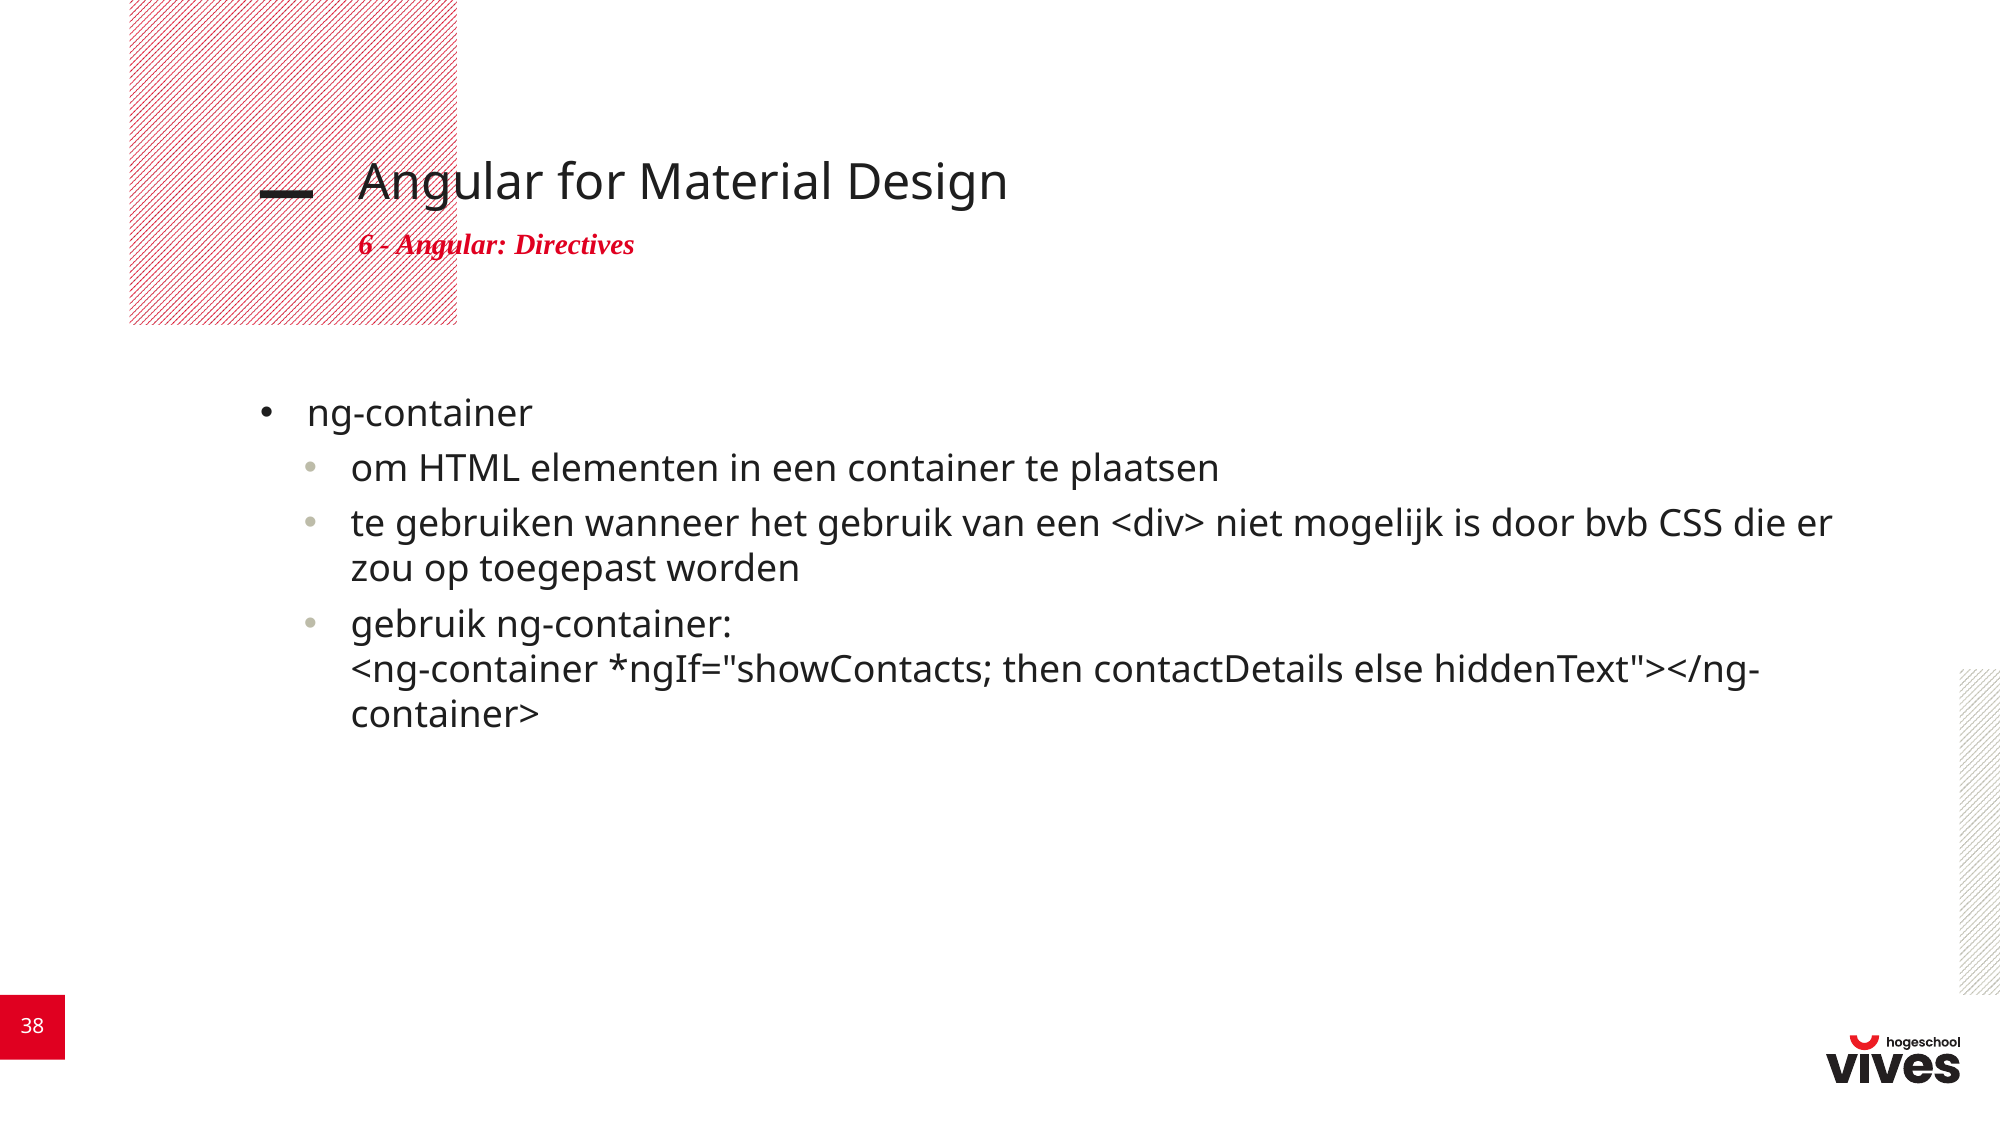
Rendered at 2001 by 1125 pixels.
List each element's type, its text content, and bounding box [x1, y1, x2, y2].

list ng-container om HTML elementen in een container te plaatsen te gebruiken wanneer het gebruik van een <div> niet mogelijk is door bvb CSS die er zou op toegepast worden gebruik ng-container: <ng-container *ngIf="showContacts; then contactDetails else hiddenText"></ng-container> [259, 388, 1863, 995]
title Angular for Material Design [358, 138, 1863, 217]
picture [129, 0, 457, 325]
picture [1959, 669, 2000, 995]
list 6 - Angular: Directives [358, 217, 1863, 268]
